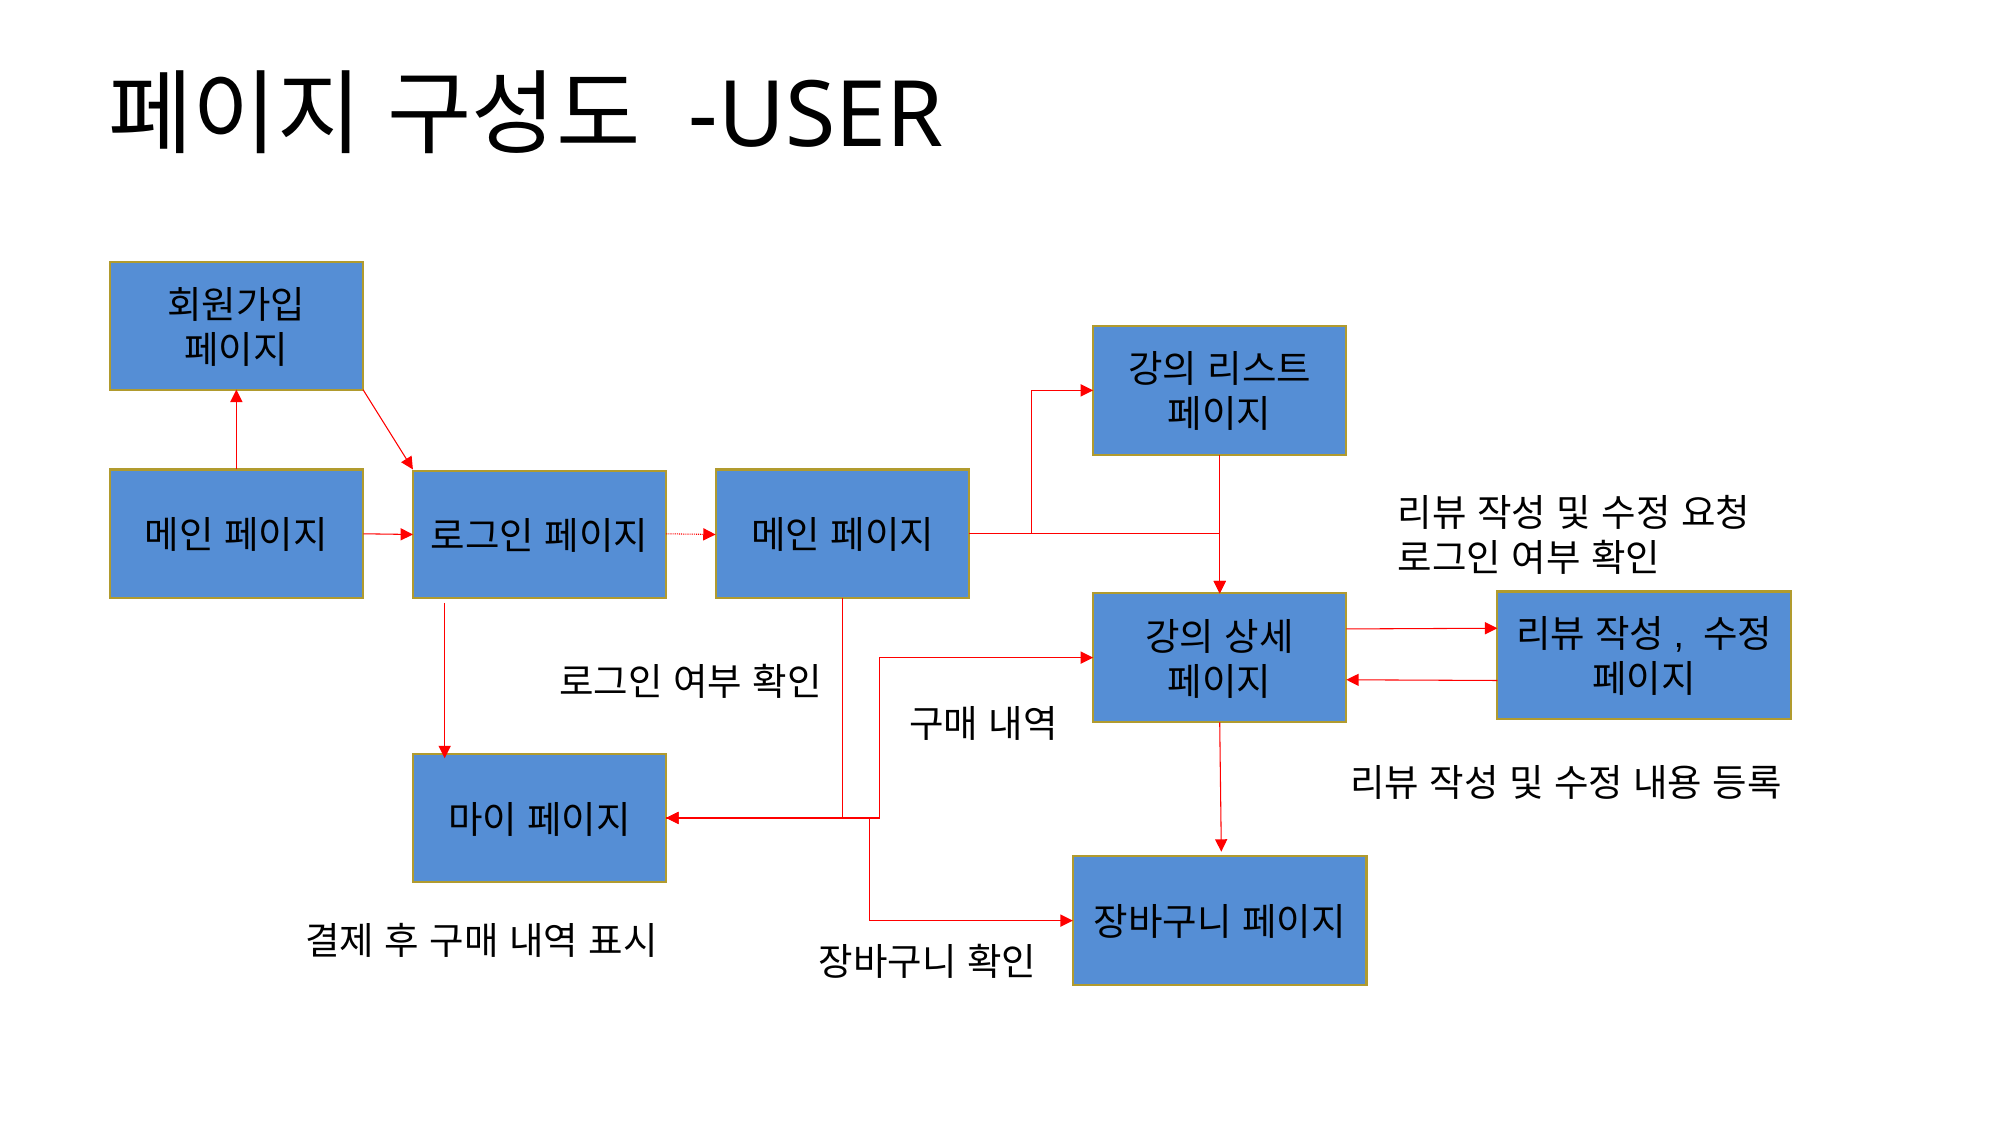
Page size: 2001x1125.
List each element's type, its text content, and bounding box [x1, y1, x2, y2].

text_box 결제 후 구매 내역 표시 [290, 909, 674, 970]
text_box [969, 533, 1219, 594]
text_box 마이 페이지 [412, 753, 666, 883]
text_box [969, 390, 1094, 533]
text_box 회원가입 페이지 [109, 261, 364, 391]
text_box 강의 상세 페이지 [1092, 592, 1347, 723]
text_box 리뷰 작성, 수정 페이지 [1496, 590, 1792, 720]
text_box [666, 817, 1073, 921]
text_box 장바구니 페이지 [1072, 855, 1368, 986]
text_box 강의 리스트 페이지 [1092, 325, 1347, 456]
text_box 메인 페이지 [715, 468, 970, 599]
text_box 로그인 여부 확인 [544, 650, 644, 710]
text_box 장바구니 확인 [804, 930, 1052, 990]
text_box 리뷰 작성 및 수정 내용 등록 [1335, 751, 1798, 811]
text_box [666, 657, 1094, 819]
text_box 메인 페이지 [109, 468, 364, 599]
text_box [363, 389, 413, 470]
text_box 리뷰 작성 및 수정 요청 로그인 여부 확인 [1383, 481, 1766, 587]
title 페이지 구성도 -USER [93, 60, 1416, 177]
text_box 로그인 페이지 [412, 470, 667, 599]
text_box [644, 619, 865, 797]
